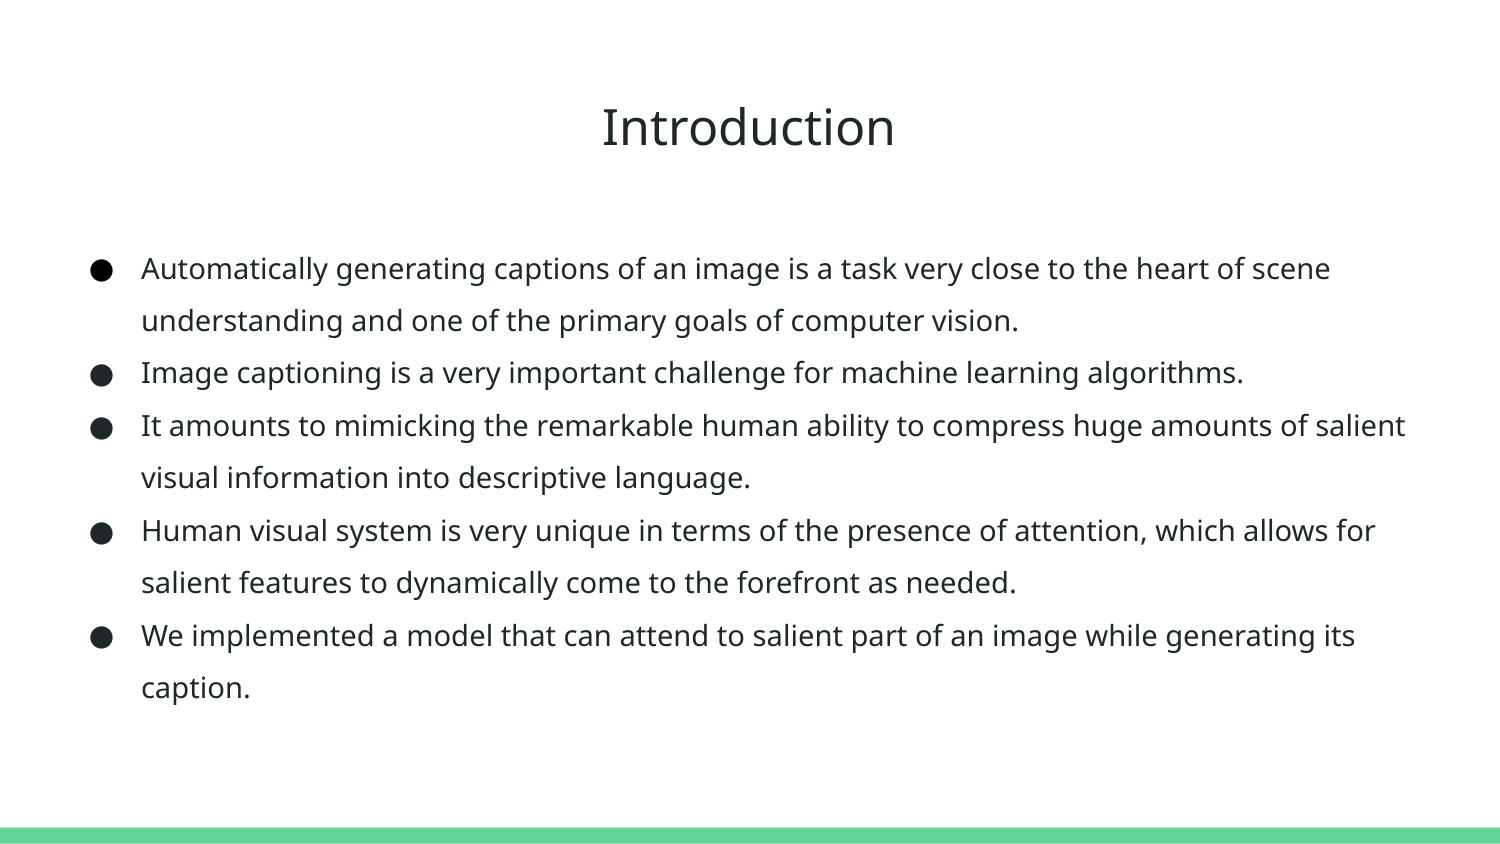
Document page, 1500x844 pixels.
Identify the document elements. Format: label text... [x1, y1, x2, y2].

title Introduction [51, 80, 1449, 175]
list Automatically generating captions of an image is a task very close to the heart of scene understanding and one of the primary goals of computer vision. Image captioning is a very important challenge for machine learning algorithms. It amounts to mimicking the remarkable human ability to compress huge amounts of salient visual information into descriptive language. Human visual system is very unique in terms of the presence of attention, which allows for salient features to dynamically come to the forefront as needed. We implemented a model that can attend to salient part of an image while generating its caption. [51, 217, 1449, 778]
